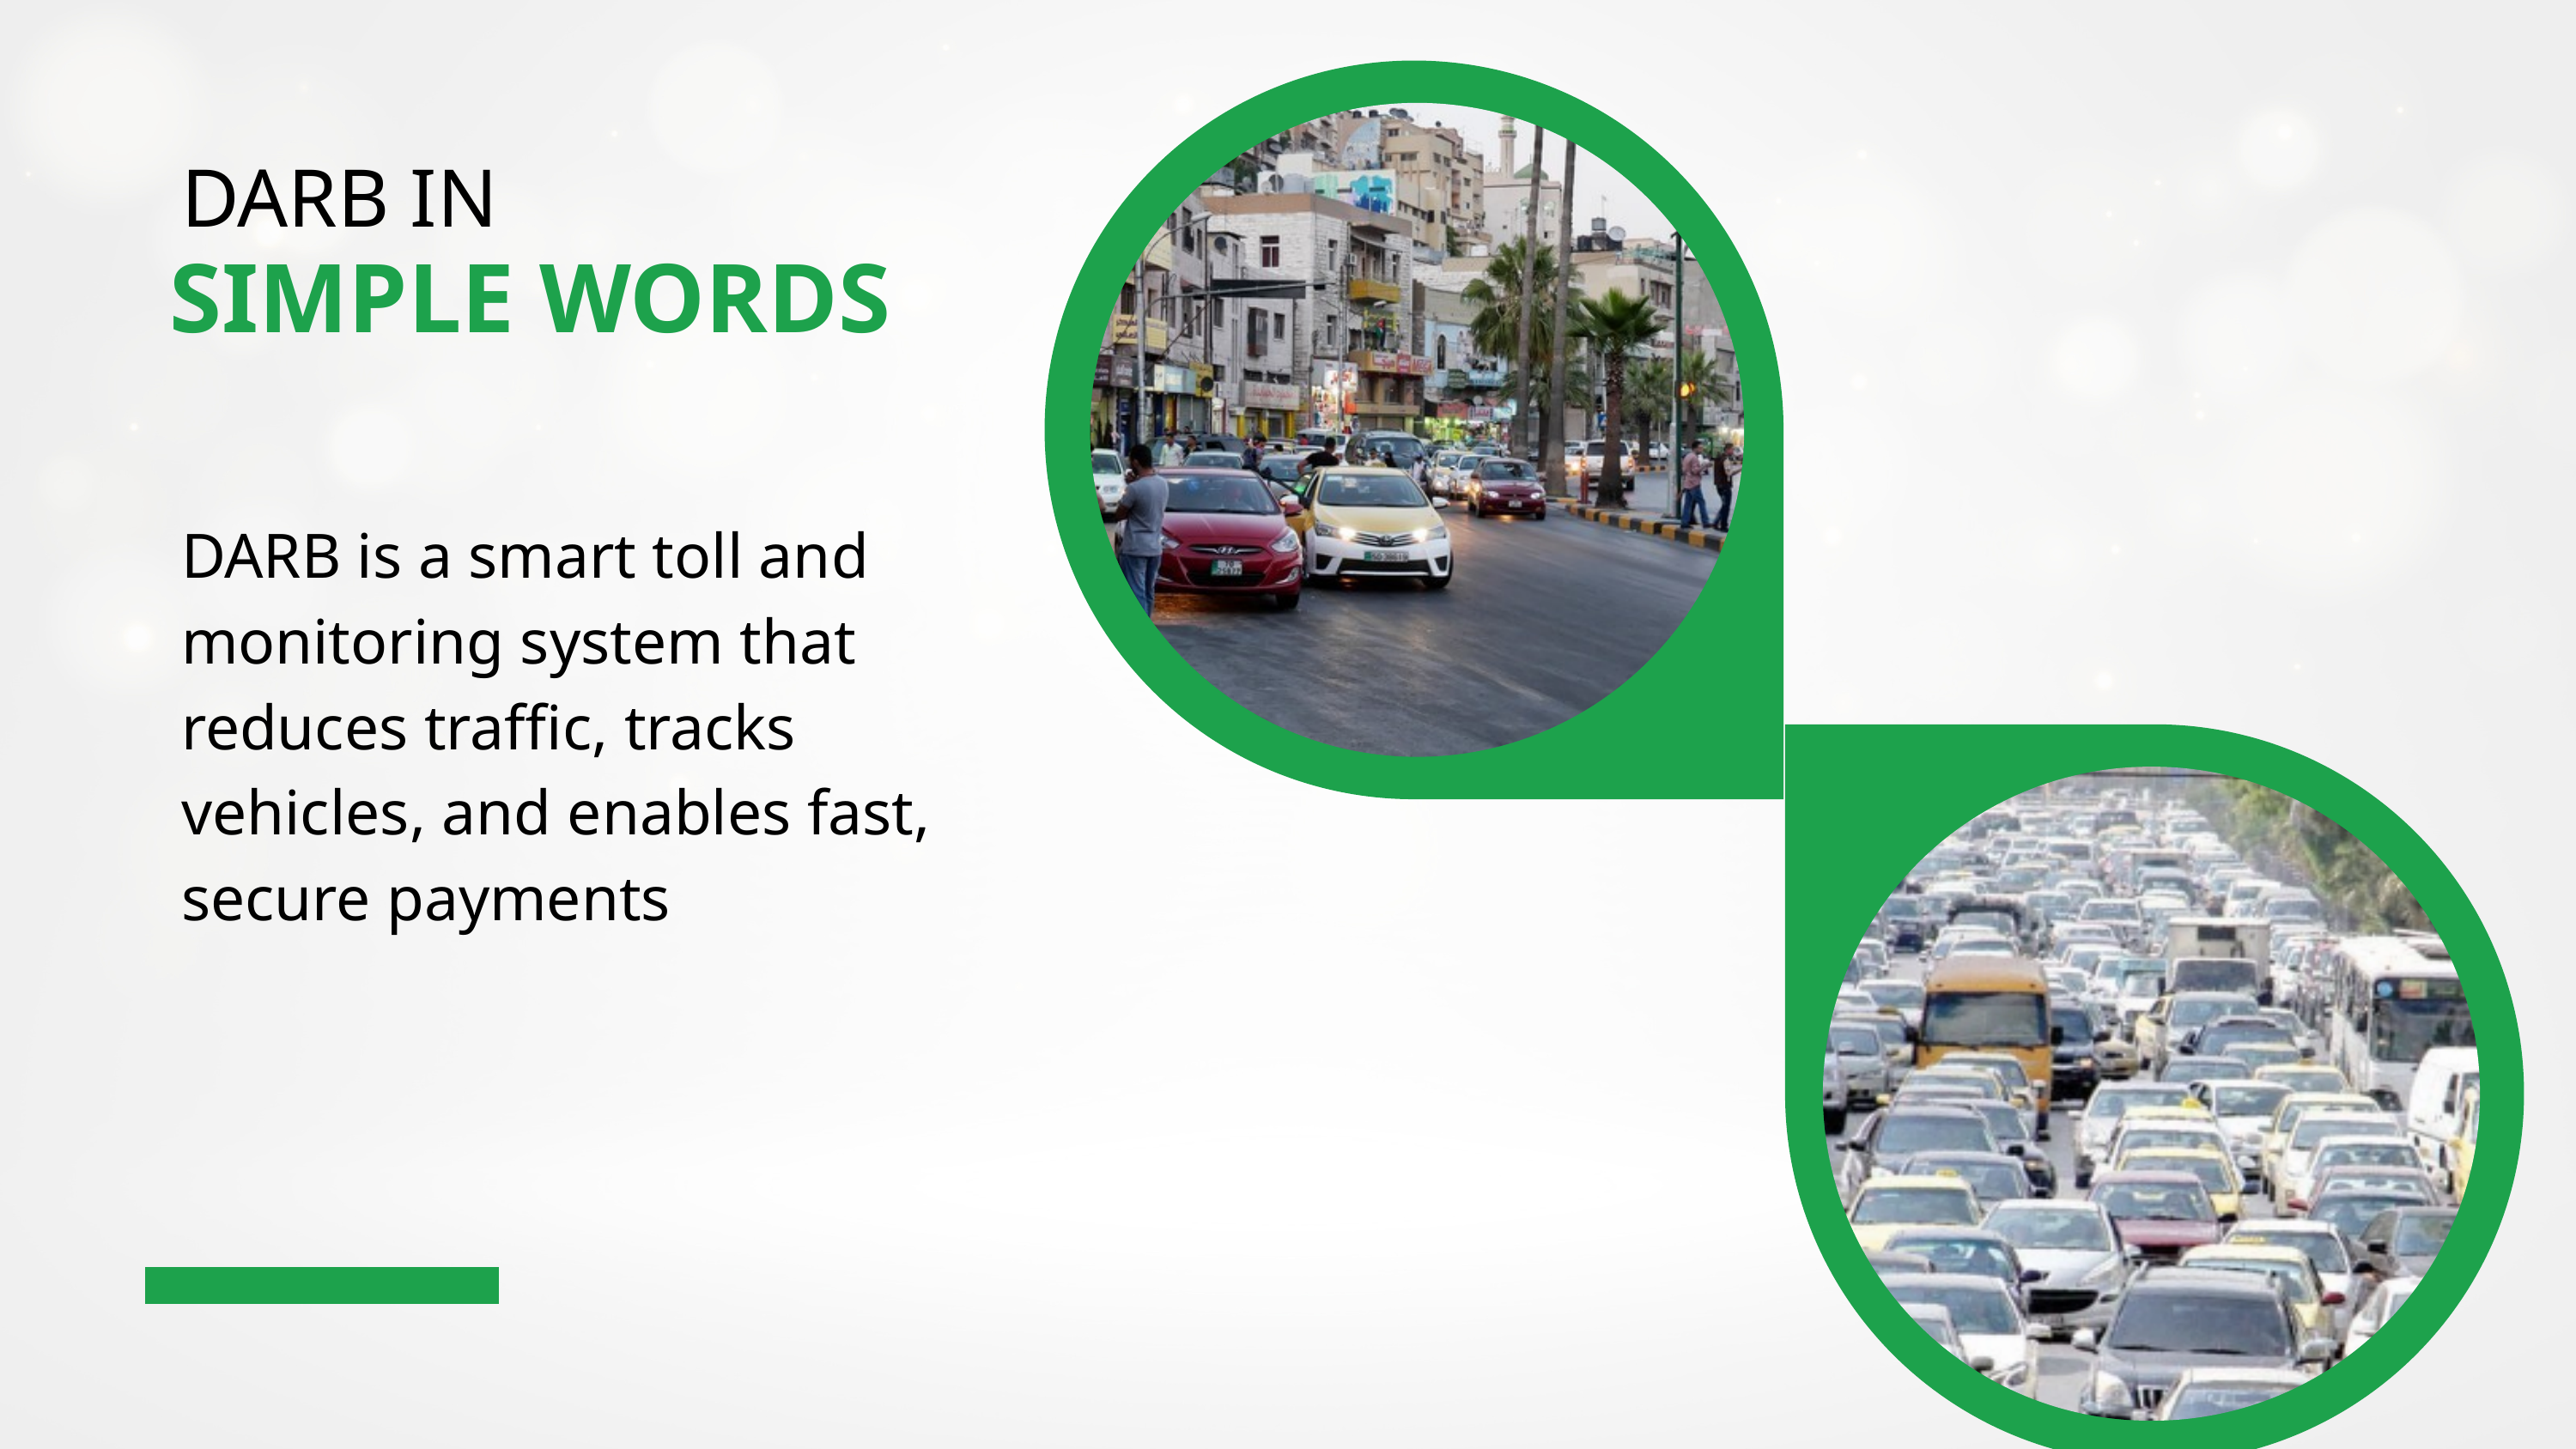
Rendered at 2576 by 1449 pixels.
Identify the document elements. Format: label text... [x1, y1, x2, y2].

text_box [1044, 60, 1784, 800]
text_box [1784, 724, 2524, 1449]
text_box DARB IN [181, 131, 1040, 243]
text_box DARB is a smart toll and monitoring system that reduces traffic, tracks vehicles, and enables fast, secure payments [181, 504, 975, 934]
text_box [0, 0, 2576, 1449]
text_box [144, 1266, 500, 1304]
text_box SIMPLE WORDS [144, 218, 1040, 352]
